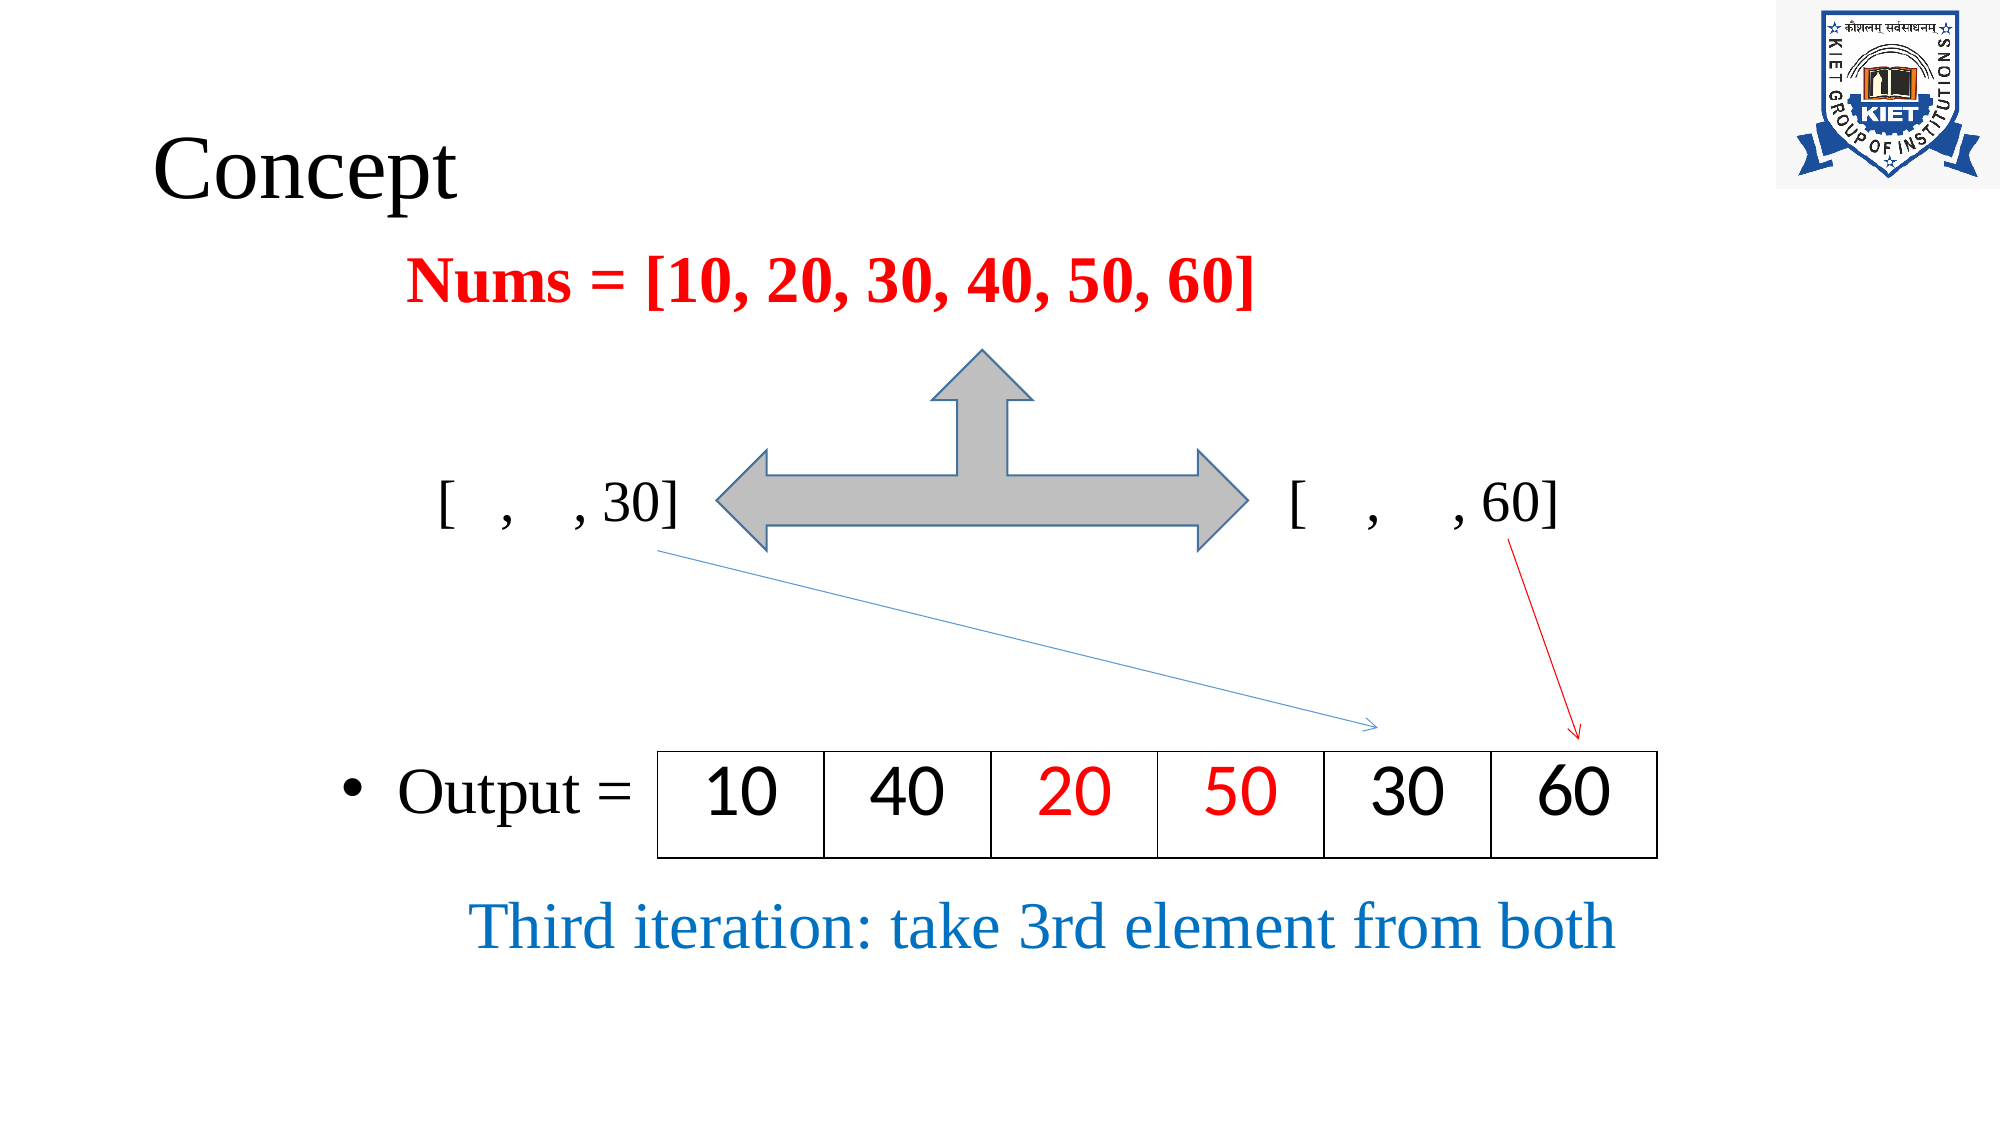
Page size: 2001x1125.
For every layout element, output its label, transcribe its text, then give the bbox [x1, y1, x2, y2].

text_box Third iteration: take 3rd element from both [453, 881, 1804, 976]
table_header 30 [1325, 752, 1490, 857]
table_header 40 [825, 752, 990, 857]
table_header 20 [992, 752, 1157, 857]
text_box Nums = [10, 20, 30, 40, 50, 60] [405, 243, 1756, 338]
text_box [657, 550, 1378, 728]
title Concept [137, 59, 1863, 278]
table_header 50 [1158, 752, 1323, 857]
table_header 10 [658, 752, 823, 857]
picture [1776, 0, 2000, 189]
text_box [1507, 538, 1579, 740]
text_box [ , , 60] [1273, 456, 1575, 541]
text_box Output = [326, 739, 1677, 835]
text_box [715, 348, 1250, 550]
text_box [ , , 30] [422, 456, 696, 541]
table_header 60 [1492, 752, 1656, 857]
